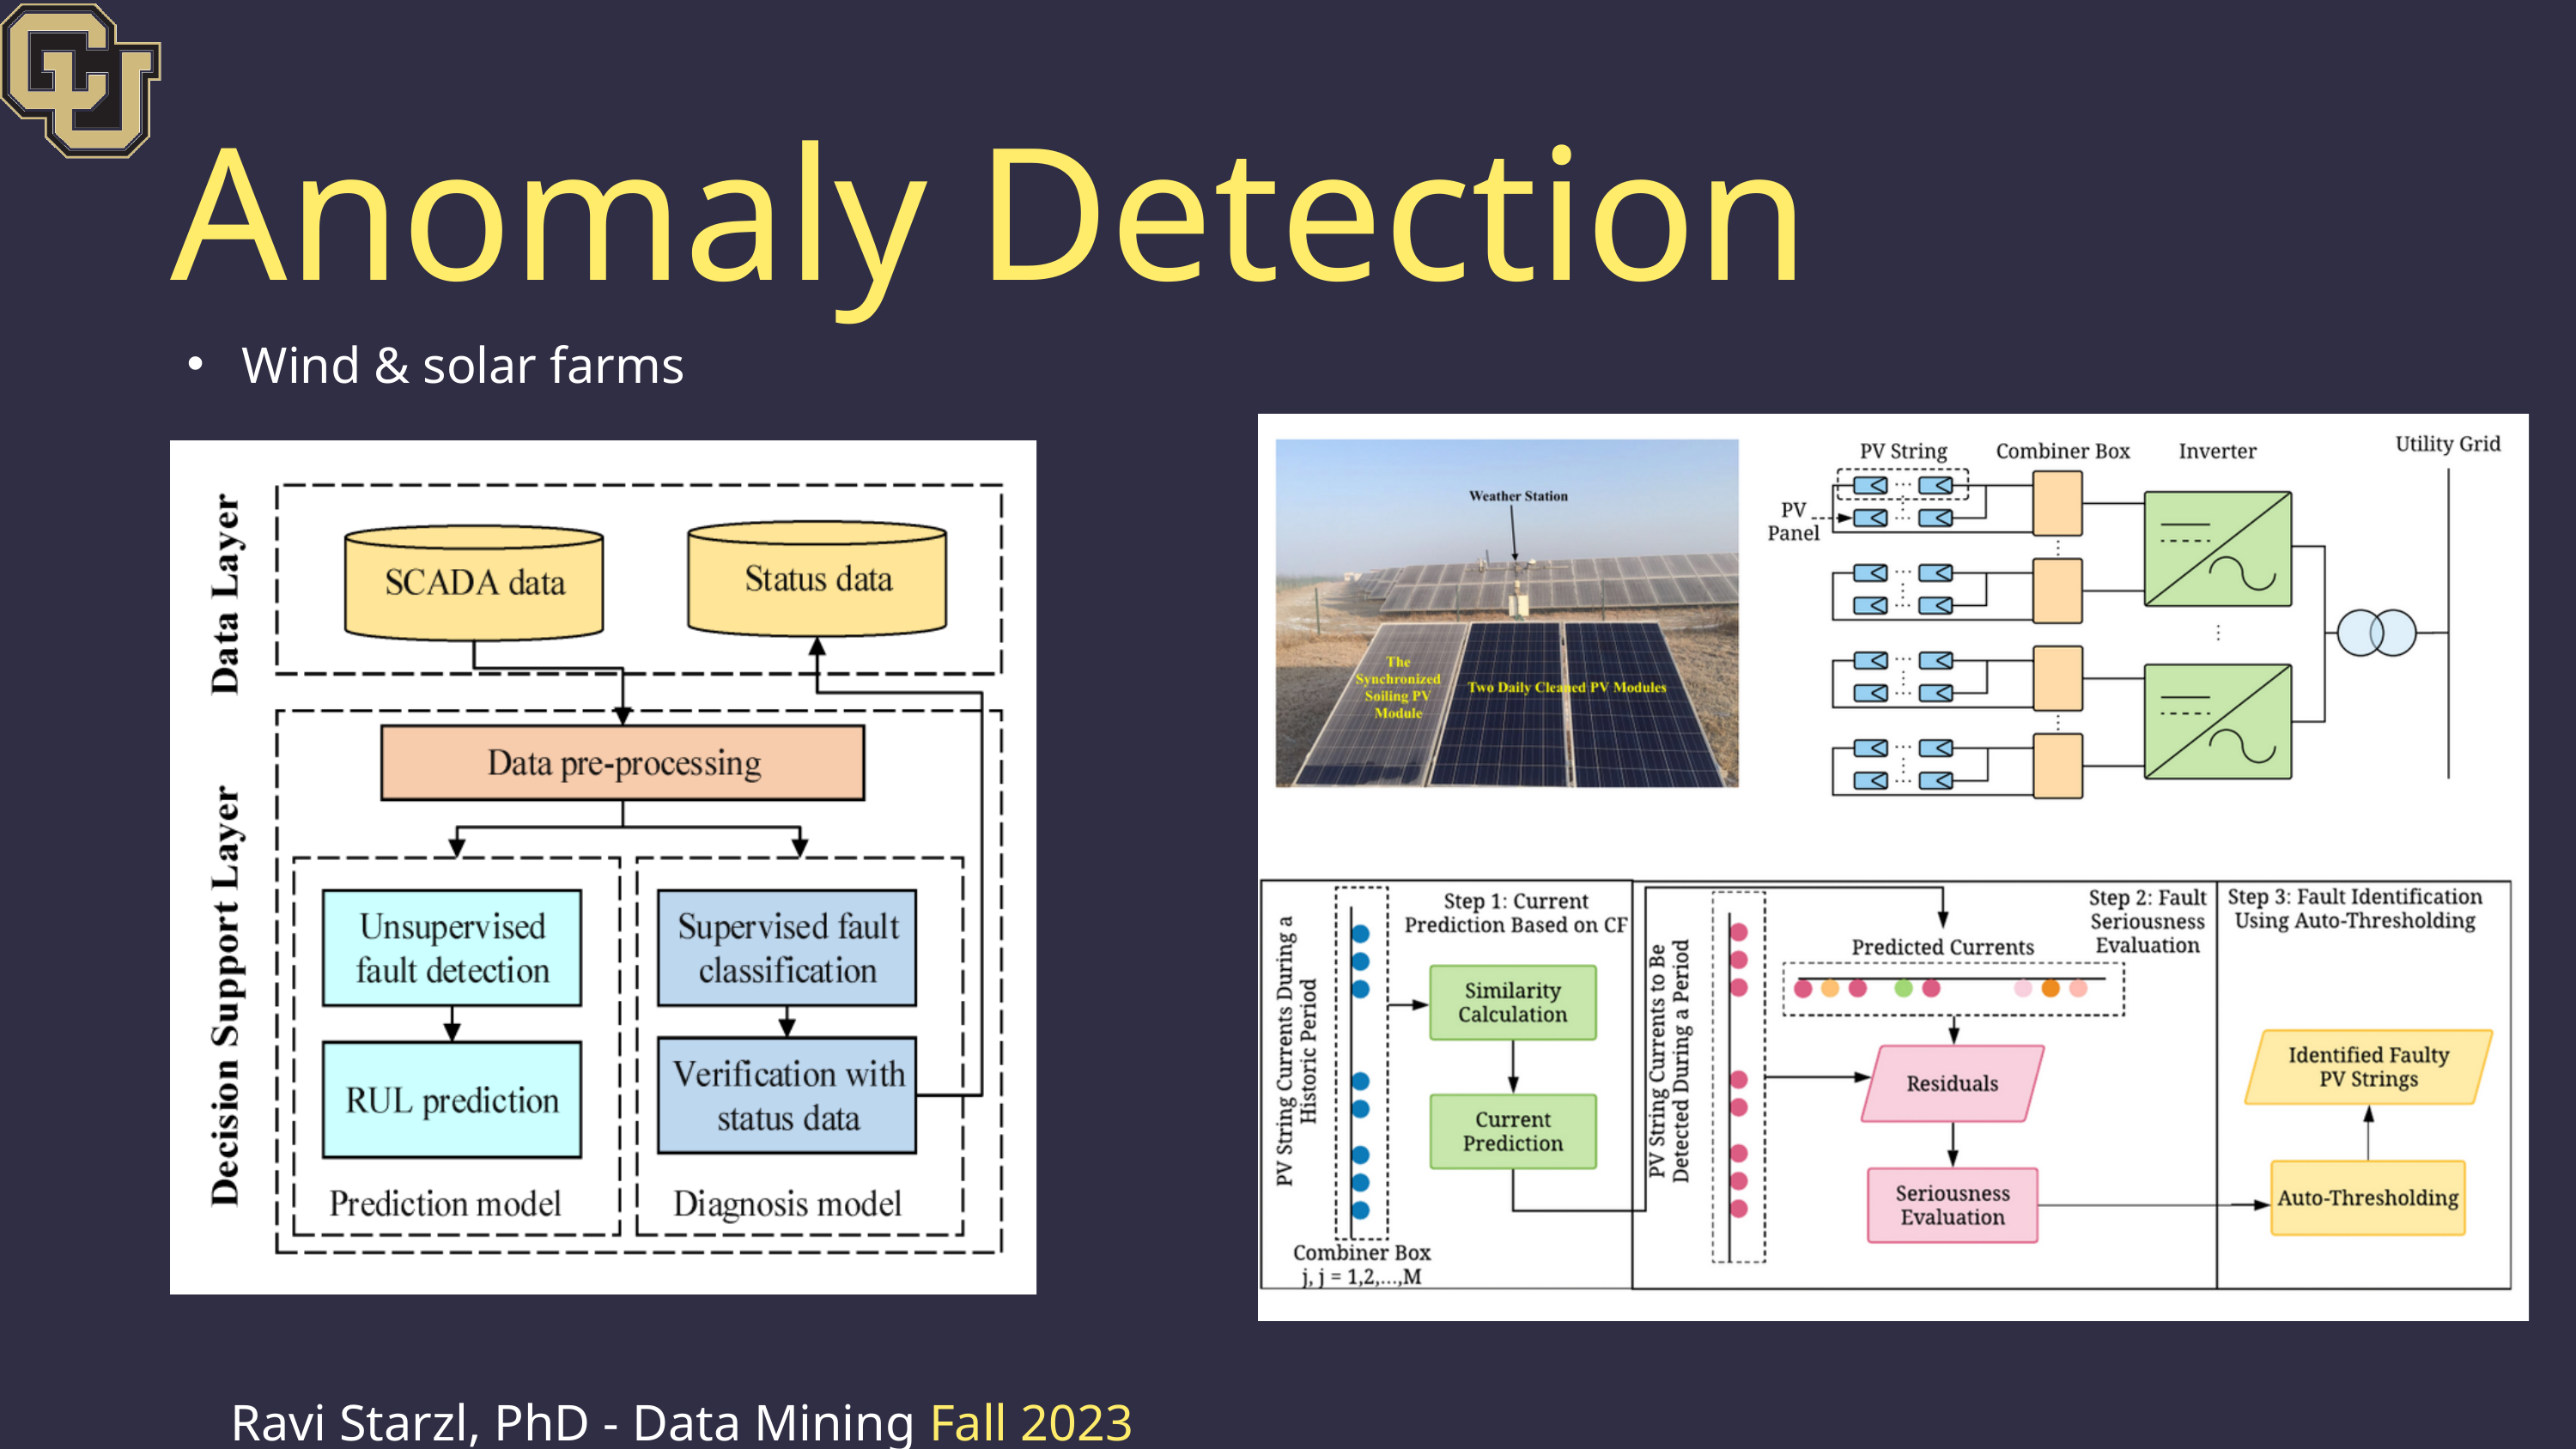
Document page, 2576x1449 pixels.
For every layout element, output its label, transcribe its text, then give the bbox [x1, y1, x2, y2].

text_box Anomaly Detection [170, 151, 2114, 318]
text_box [0, 0, 171, 164]
text_box [170, 440, 1037, 1294]
text_box [1257, 414, 2530, 1321]
text_box Wind & solar farms [144, 324, 1210, 393]
text_box Ravi Starzl, PhD - Data Mining Fall 2023 [210, 1381, 1155, 1449]
